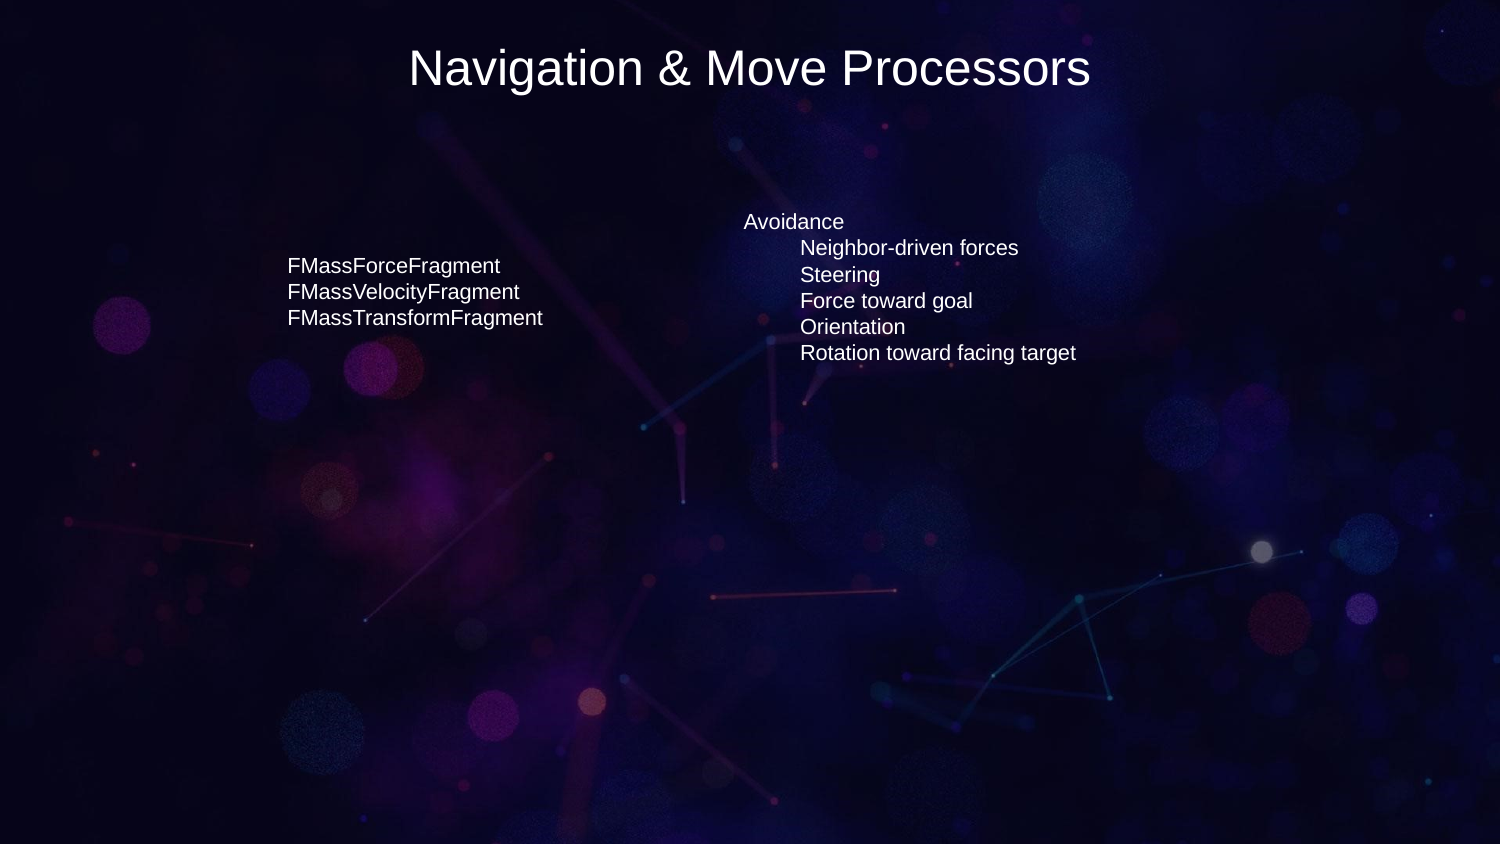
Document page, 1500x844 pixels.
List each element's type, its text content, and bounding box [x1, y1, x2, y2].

text_box Navigation & Move Processors [393, 27, 1107, 103]
text_box Avoidance Neighbor-driven forces Steering Force toward goal Orientation Rotation toward facing target [729, 200, 1374, 399]
picture [0, 0, 1500, 844]
text_box FMassForceFragment FMassVelocityFragment FMassTransformFragment [272, 244, 729, 364]
